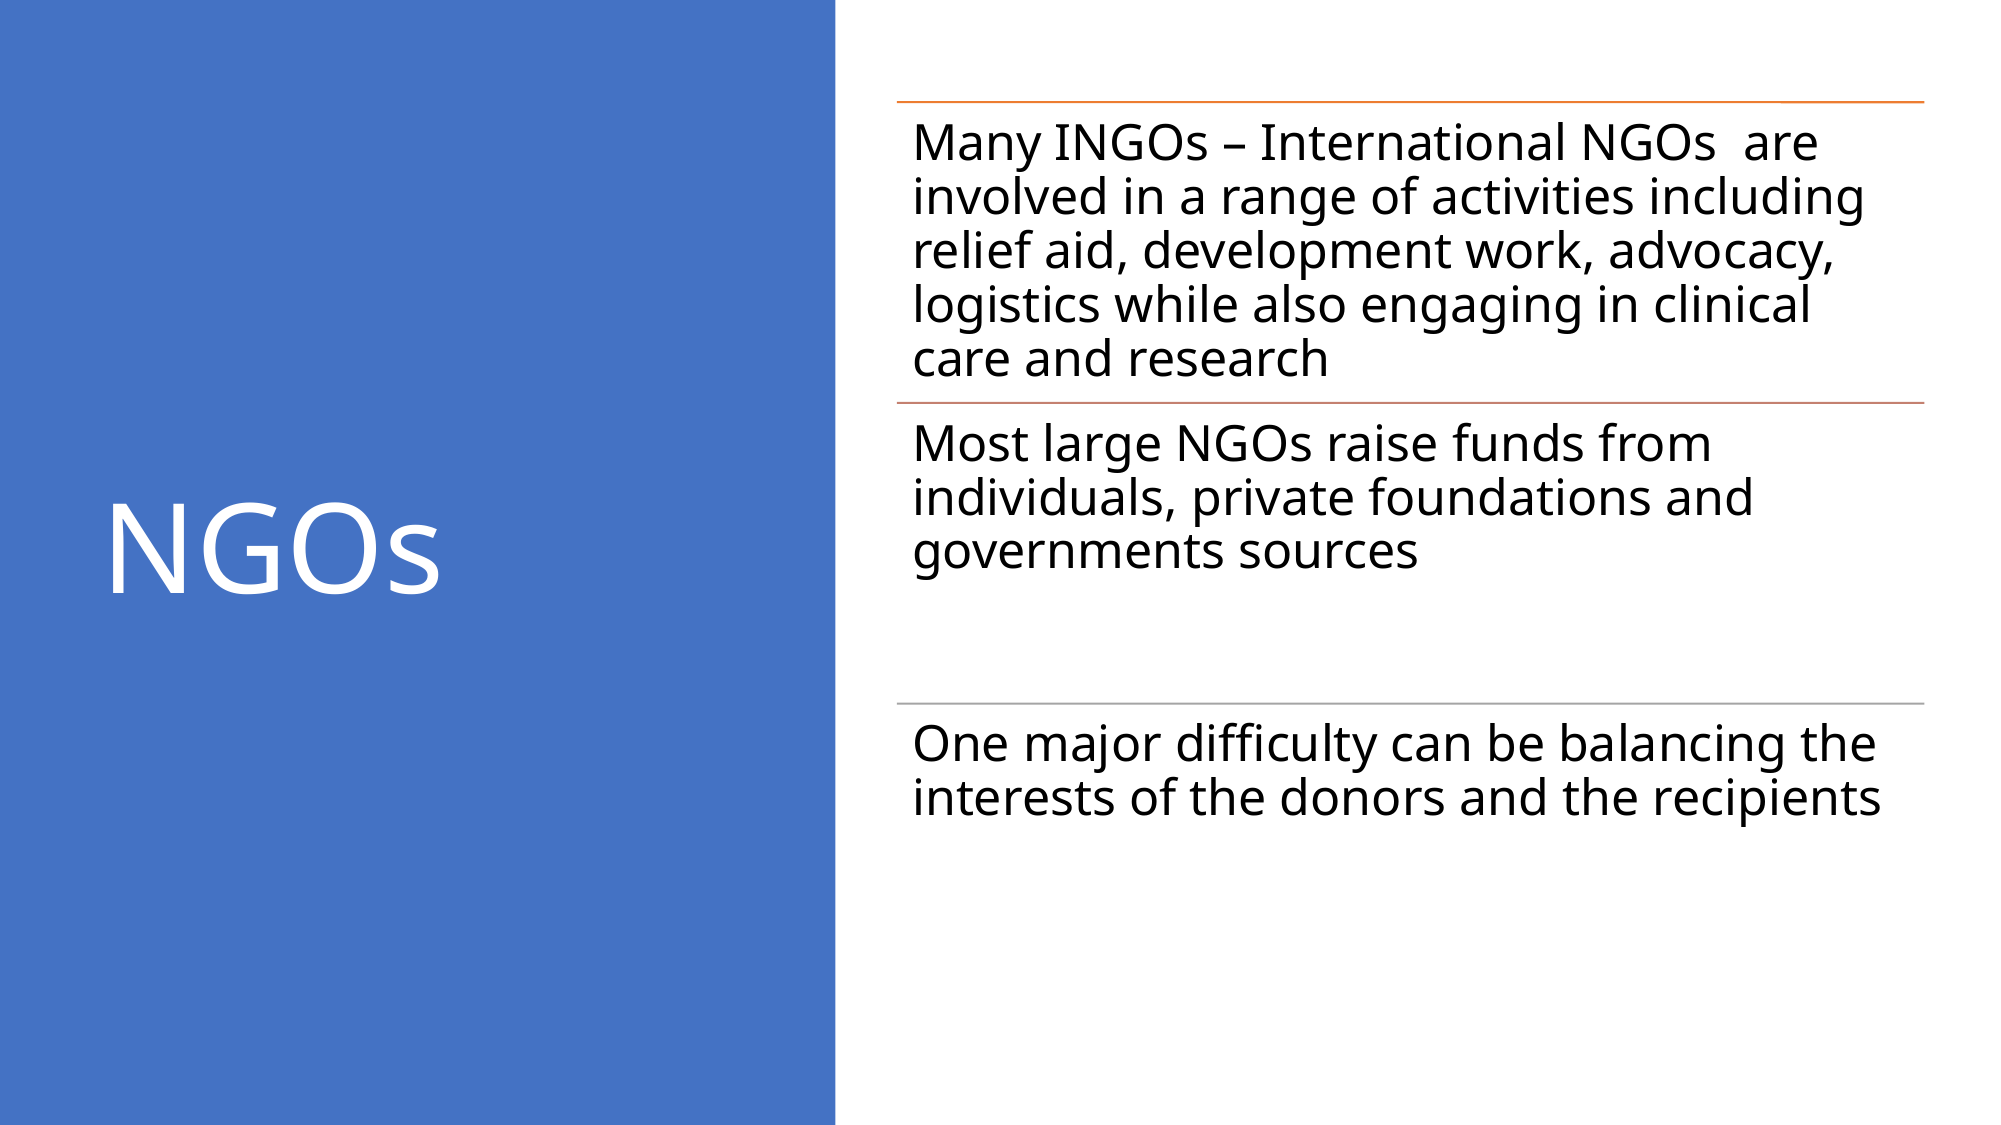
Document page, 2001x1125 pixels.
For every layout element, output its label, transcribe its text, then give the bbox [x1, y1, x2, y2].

title NGOs [86, 101, 711, 1005]
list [897, 101, 1925, 1005]
text_box [0, 0, 836, 1125]
